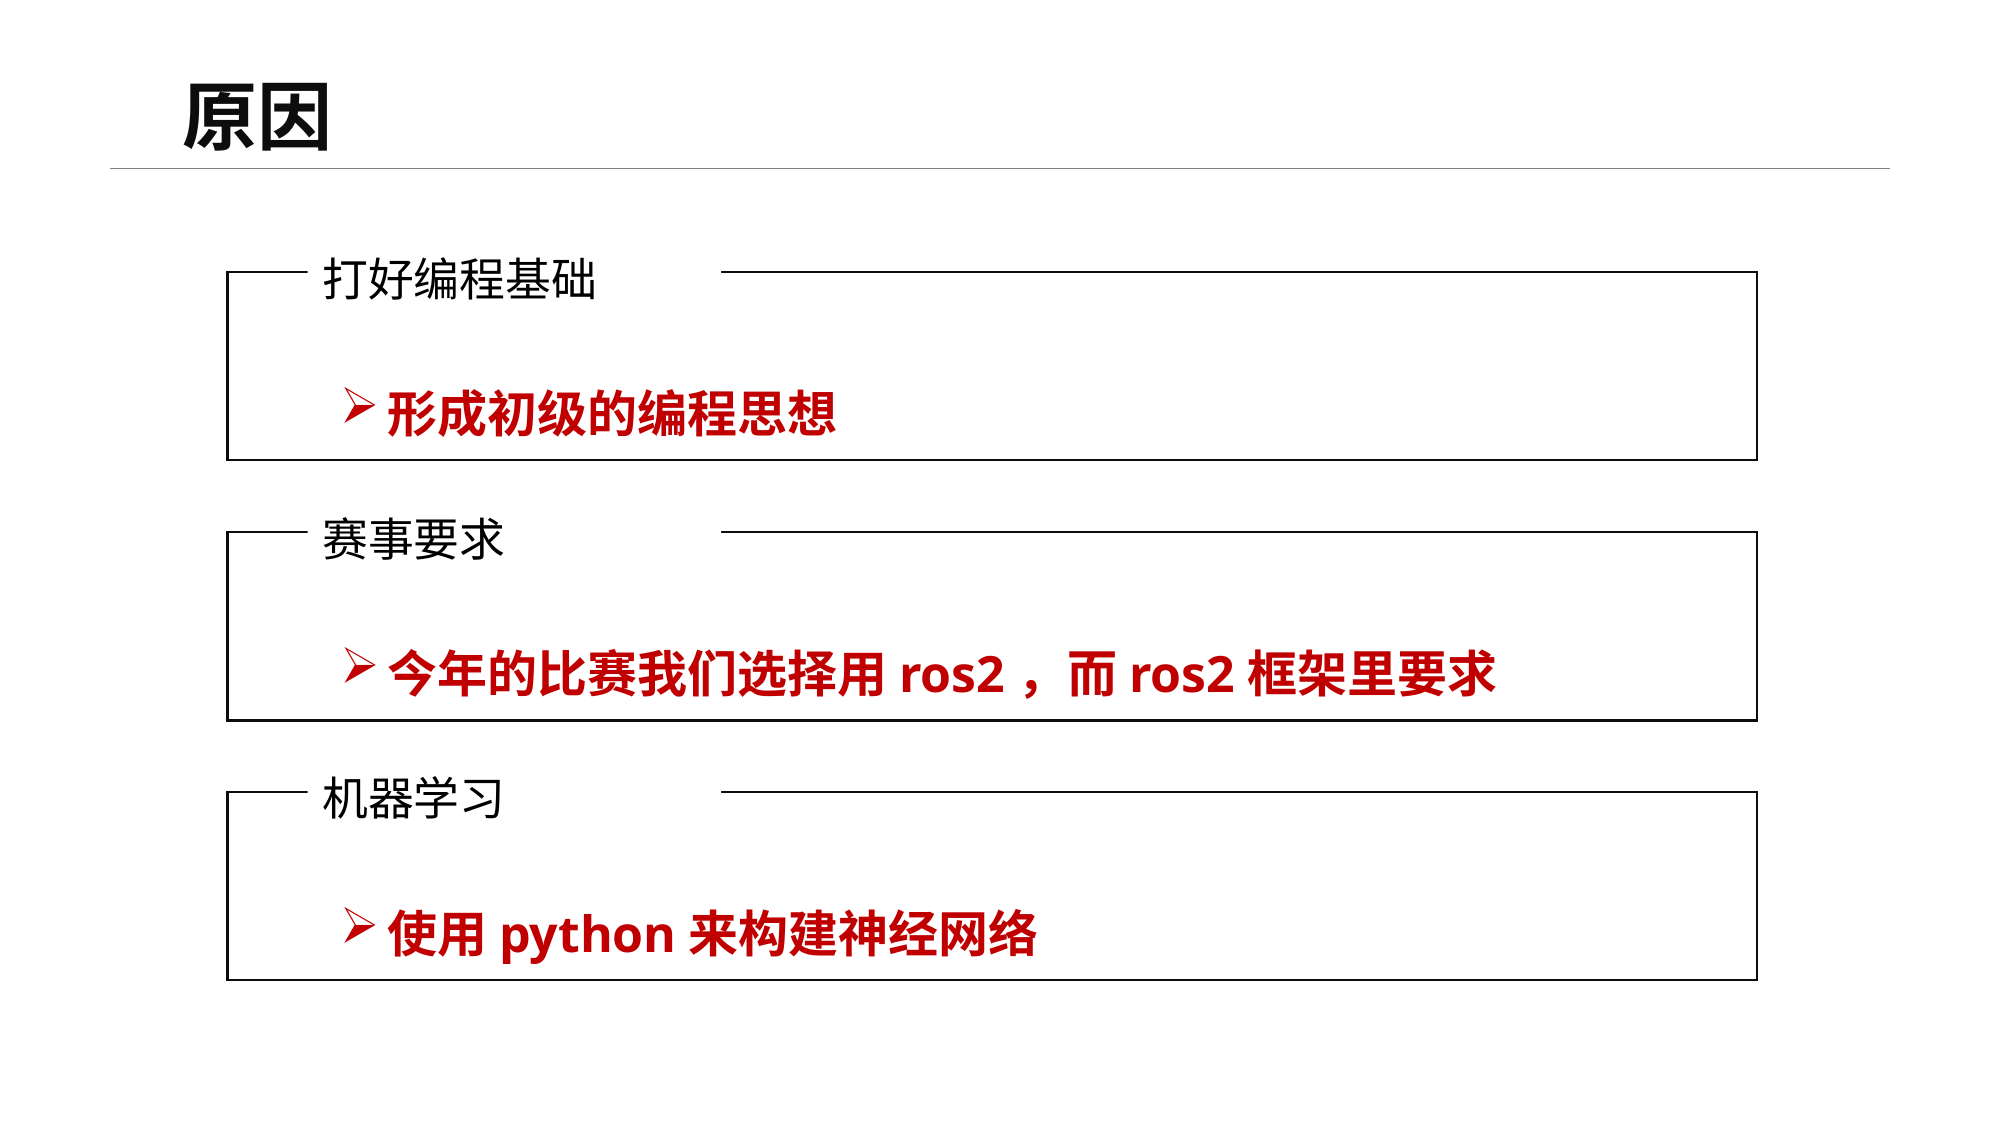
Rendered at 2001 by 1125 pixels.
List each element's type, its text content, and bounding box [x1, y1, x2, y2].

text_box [227, 762, 1757, 981]
text_box 原因 [167, 62, 348, 168]
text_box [227, 502, 1757, 721]
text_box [227, 242, 1757, 461]
